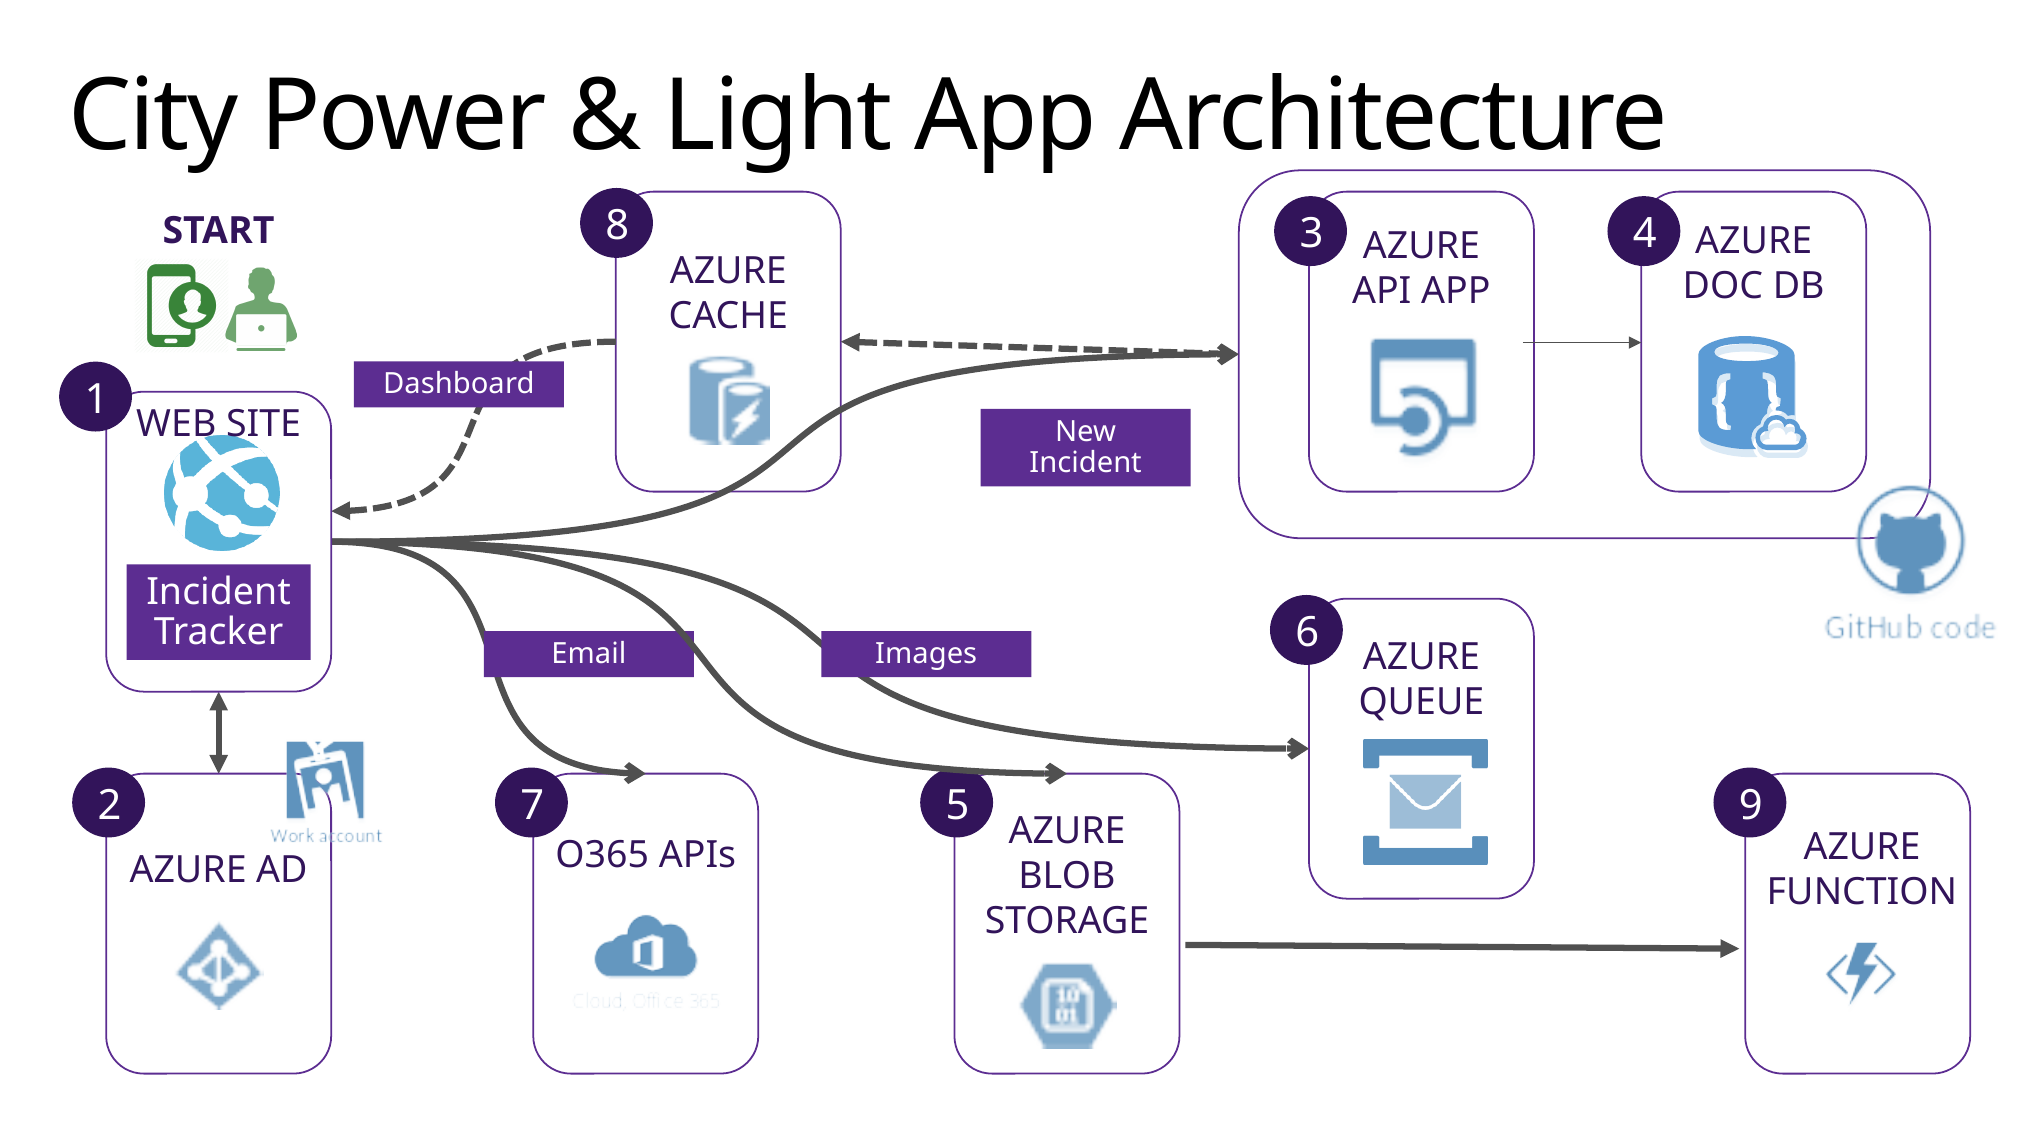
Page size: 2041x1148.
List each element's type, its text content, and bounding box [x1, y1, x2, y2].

text_box START [135, 199, 302, 257]
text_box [134, 257, 304, 361]
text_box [336, 670, 1189, 1074]
title City Power & Light App Architecture [45, 48, 1996, 199]
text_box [1189, 767, 1985, 1074]
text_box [58, 361, 336, 692]
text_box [71, 691, 394, 1074]
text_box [1189, 670, 1545, 899]
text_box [330, 170, 2021, 670]
